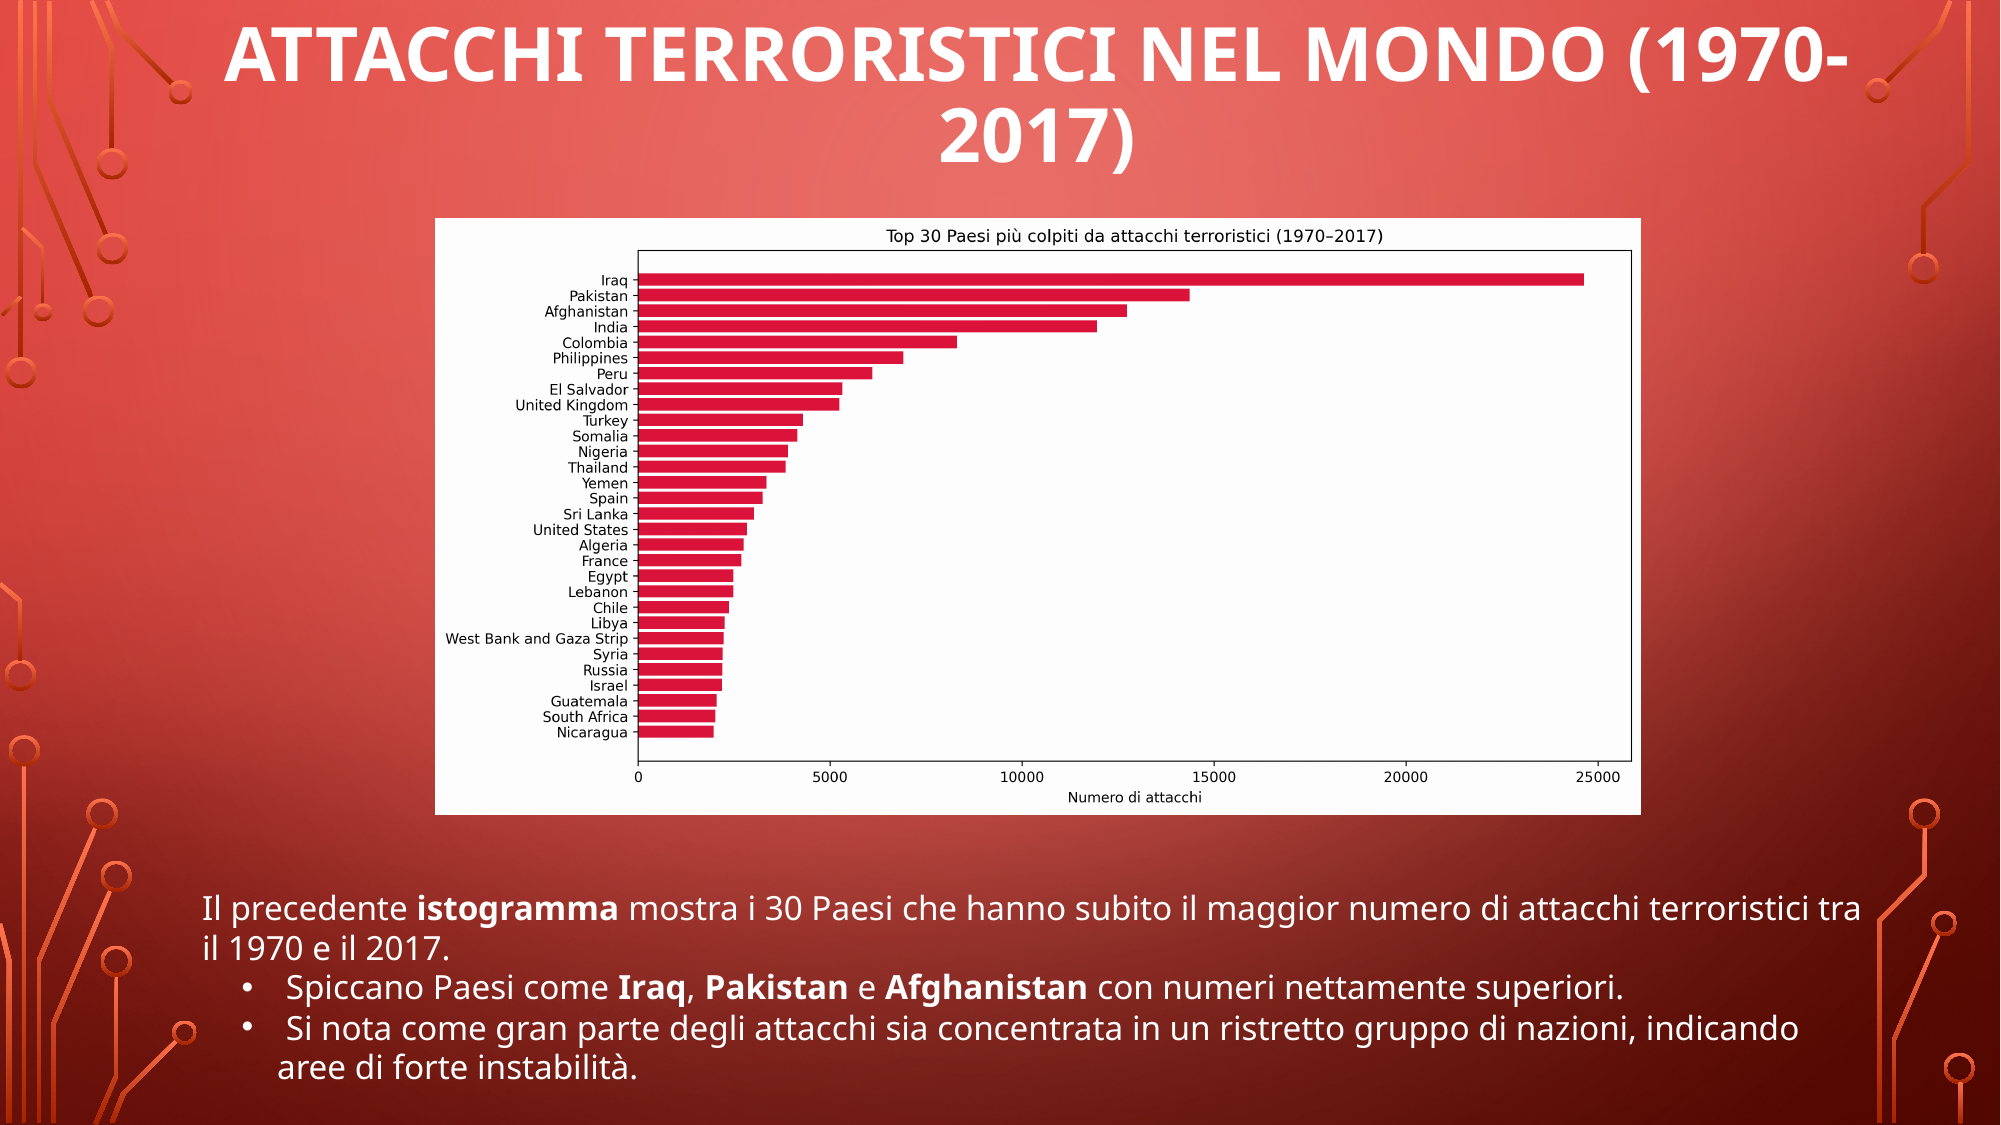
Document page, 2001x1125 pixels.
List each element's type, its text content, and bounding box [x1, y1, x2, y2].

title Attacchi terroristici nel mondo (1970-2017) [187, 0, 1889, 219]
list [435, 218, 1641, 815]
text_box Il precedente istogramma mostra i 30 Paesi che hanno subito il maggior numero di attacchi terroristici tra il 1970 e il 2017. Spiccano Paesi come Iraq, Pakistan e Afghanistan con numeri nettamente superiori. Si nota come gran parte degli attacchi sia concentrata in un ristretto gruppo di nazioni, indicando aree di forte instabilità. [187, 879, 1889, 1125]
